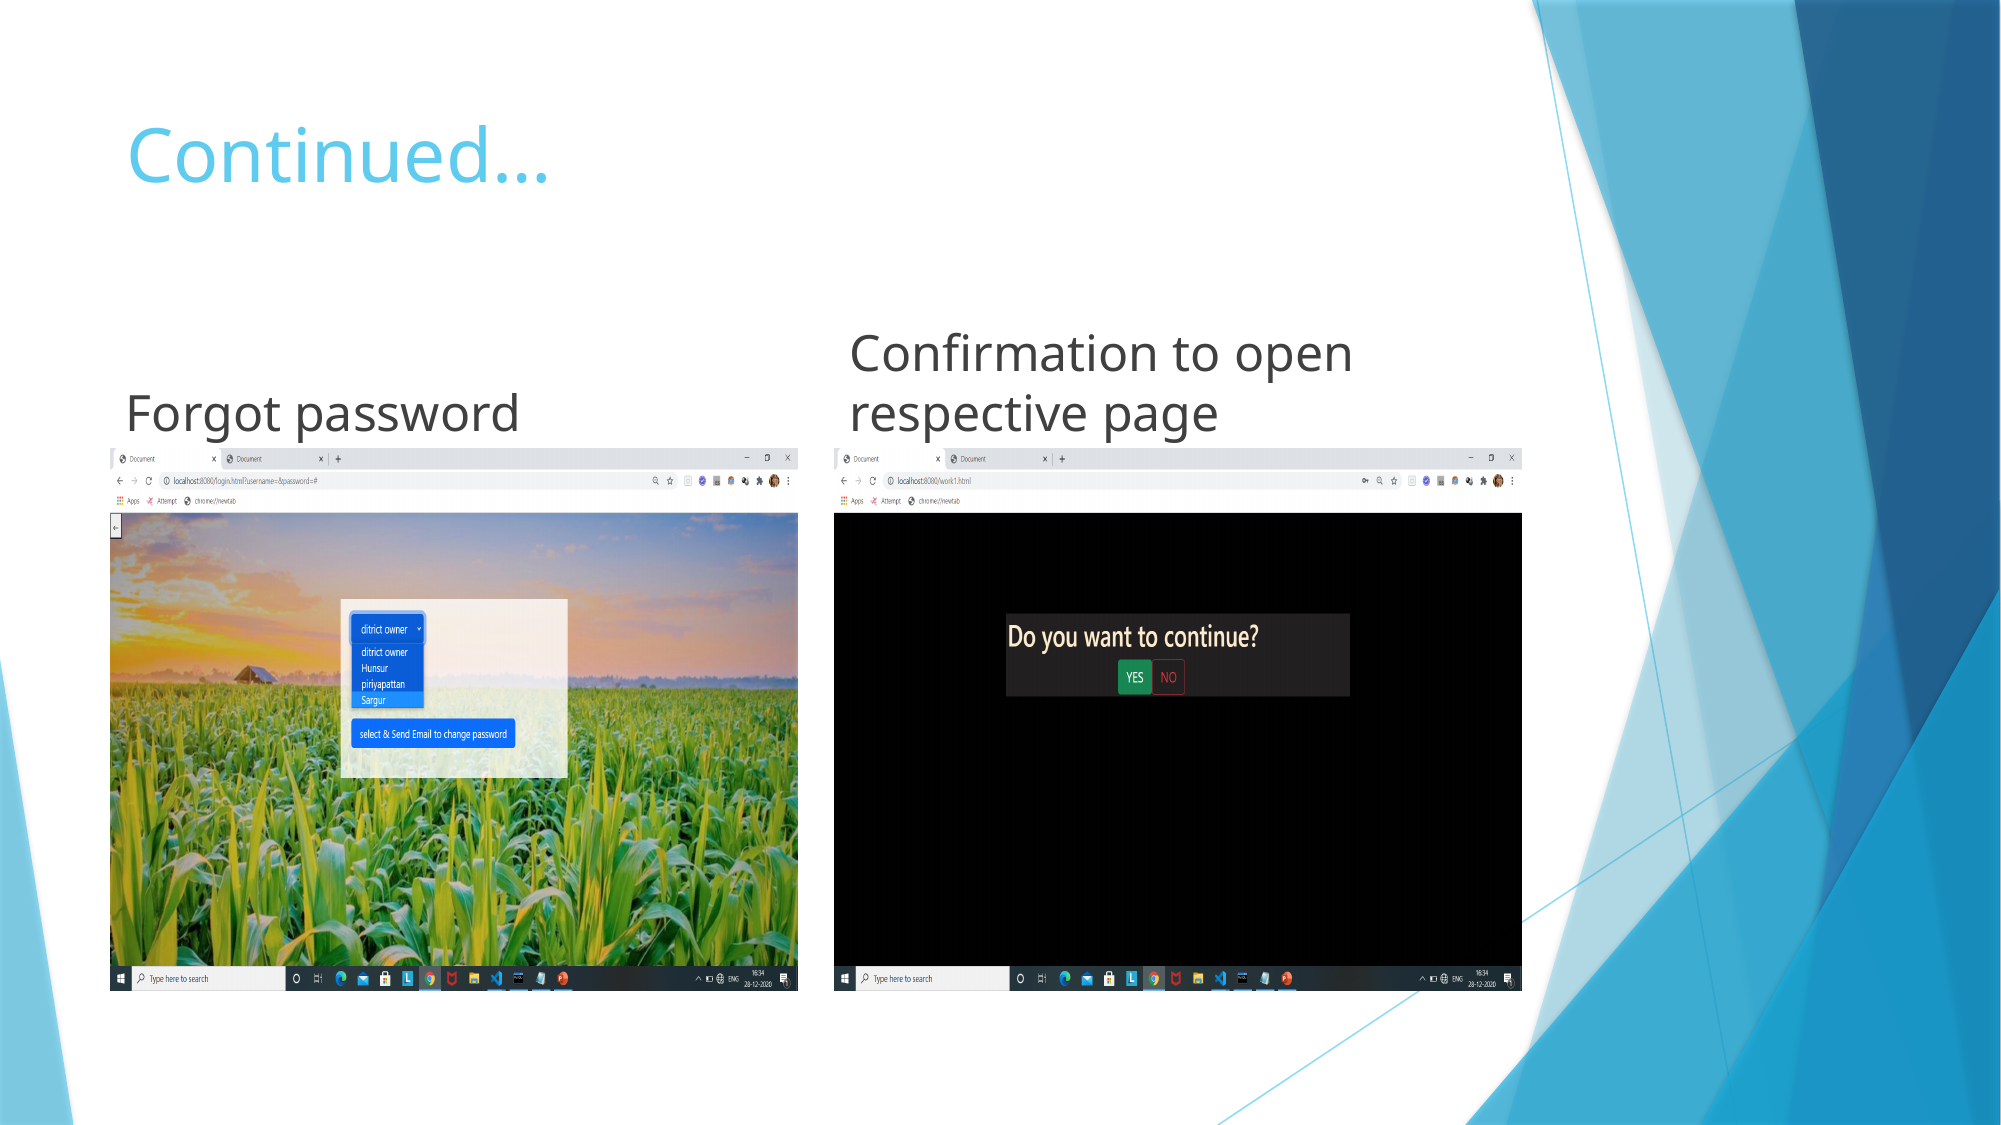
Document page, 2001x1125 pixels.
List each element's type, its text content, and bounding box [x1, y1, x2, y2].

title Continued… [111, 99, 1522, 317]
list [110, 448, 798, 992]
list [834, 448, 1522, 992]
list Forgot password [110, 354, 798, 448]
list Confirmation to open respective page [834, 354, 1522, 448]
